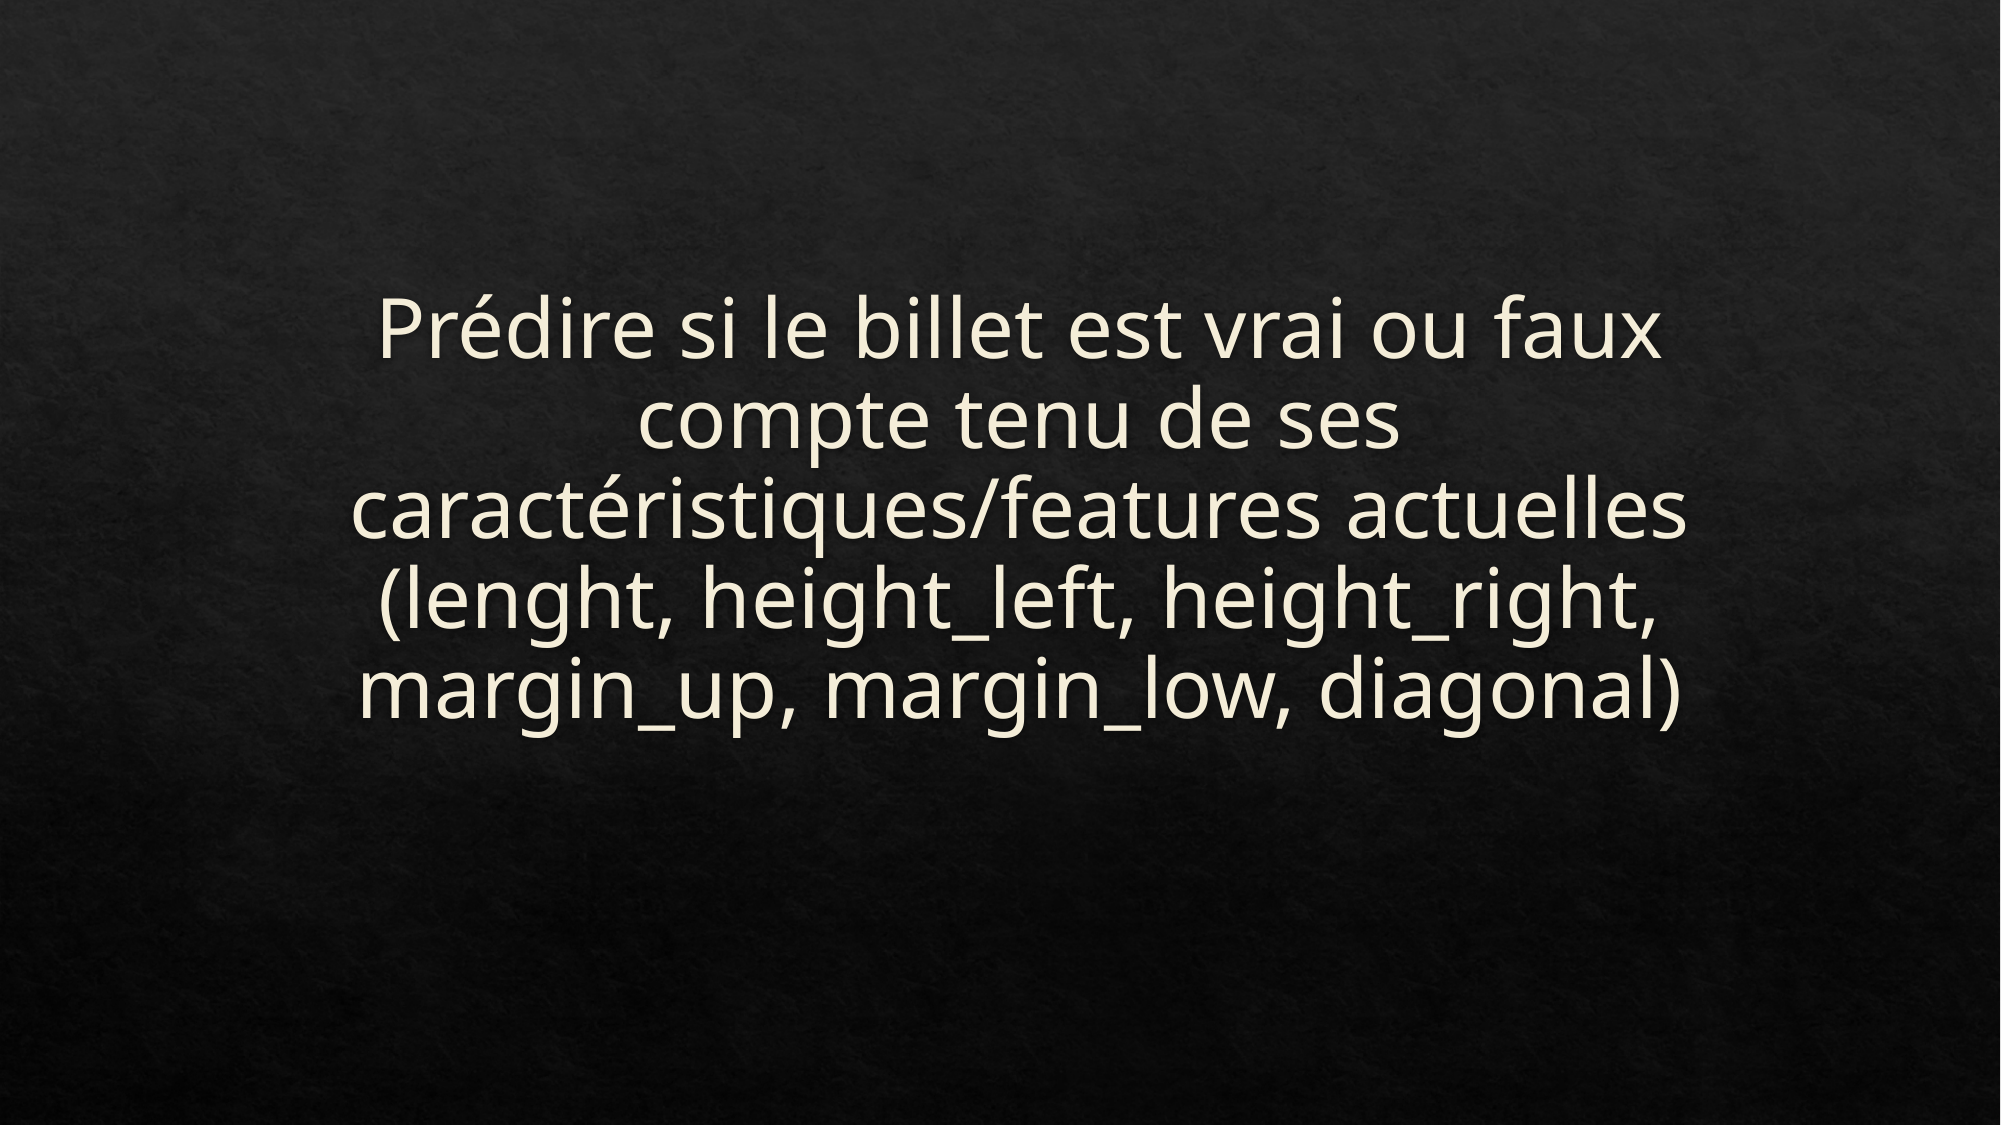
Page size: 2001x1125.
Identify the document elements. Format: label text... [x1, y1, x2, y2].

title Prédire si le billet est vrai ou faux compte tenu de ses caractéristiques/features actuelles (lenght, height_left, height_right, margin_up, margin_low, diagonal) [211, 197, 1829, 826]
